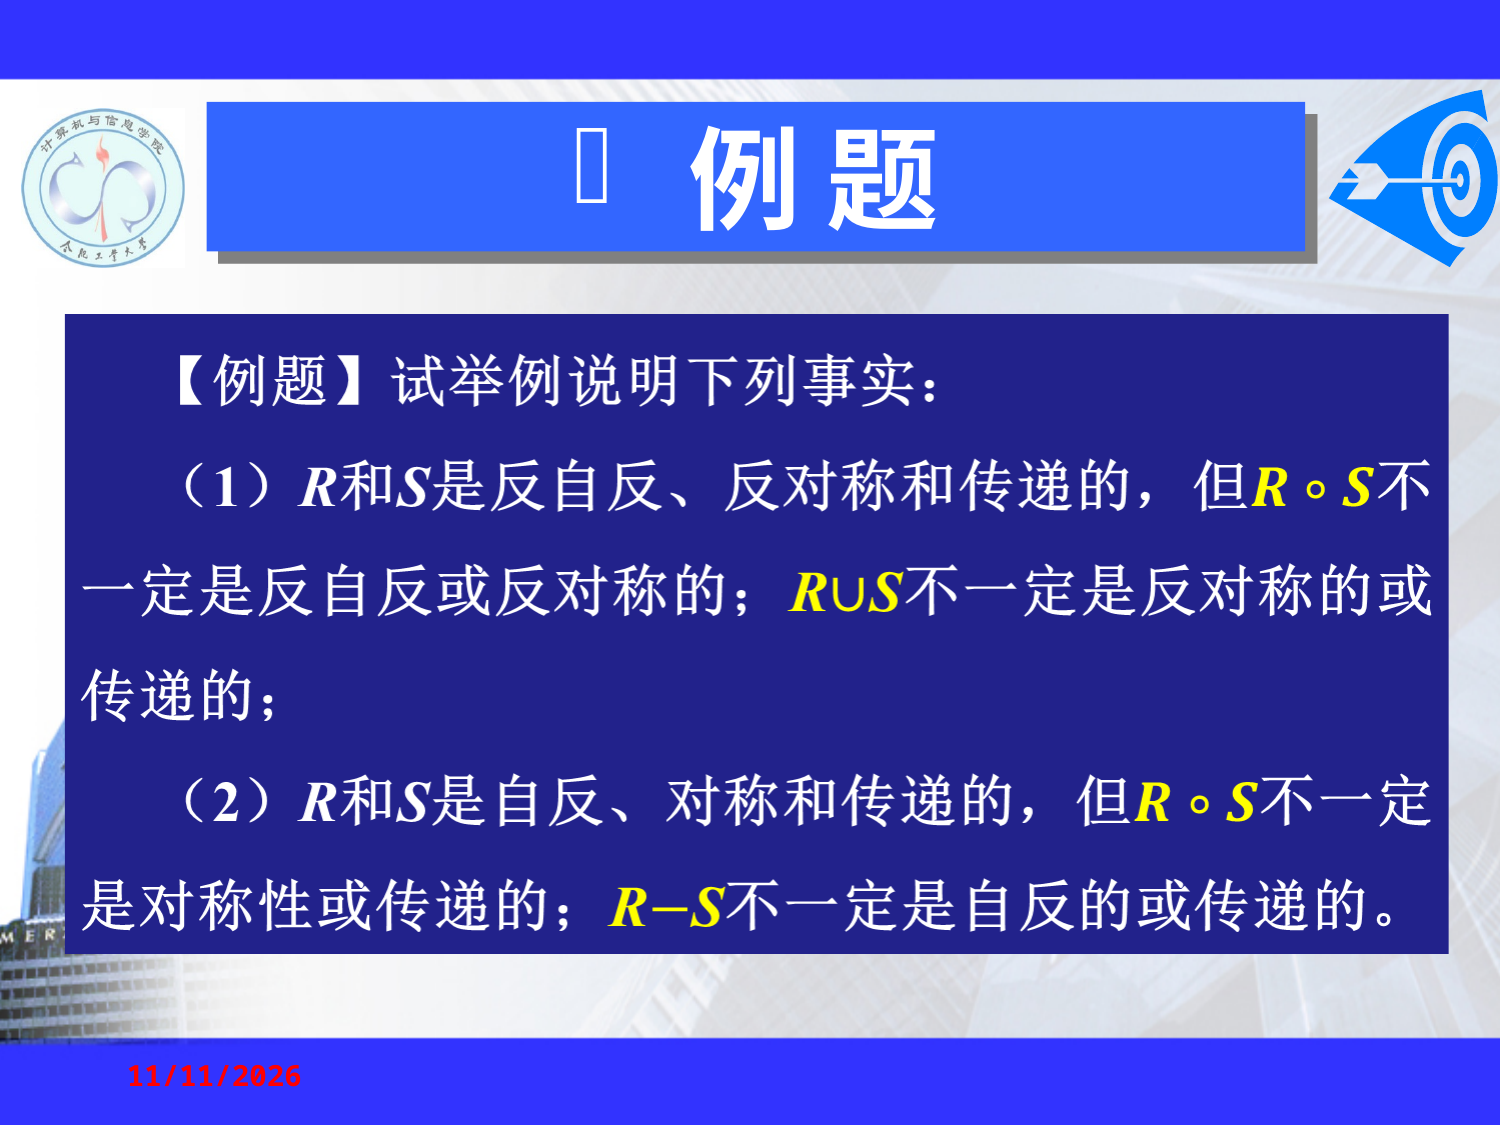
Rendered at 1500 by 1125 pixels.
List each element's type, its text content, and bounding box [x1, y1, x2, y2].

text_box 2020/9/7 [112, 1049, 425, 1125]
picture [0, 0, 1500, 1125]
text_box [64, 314, 1449, 954]
text_box 例 题 [206, 101, 1306, 252]
